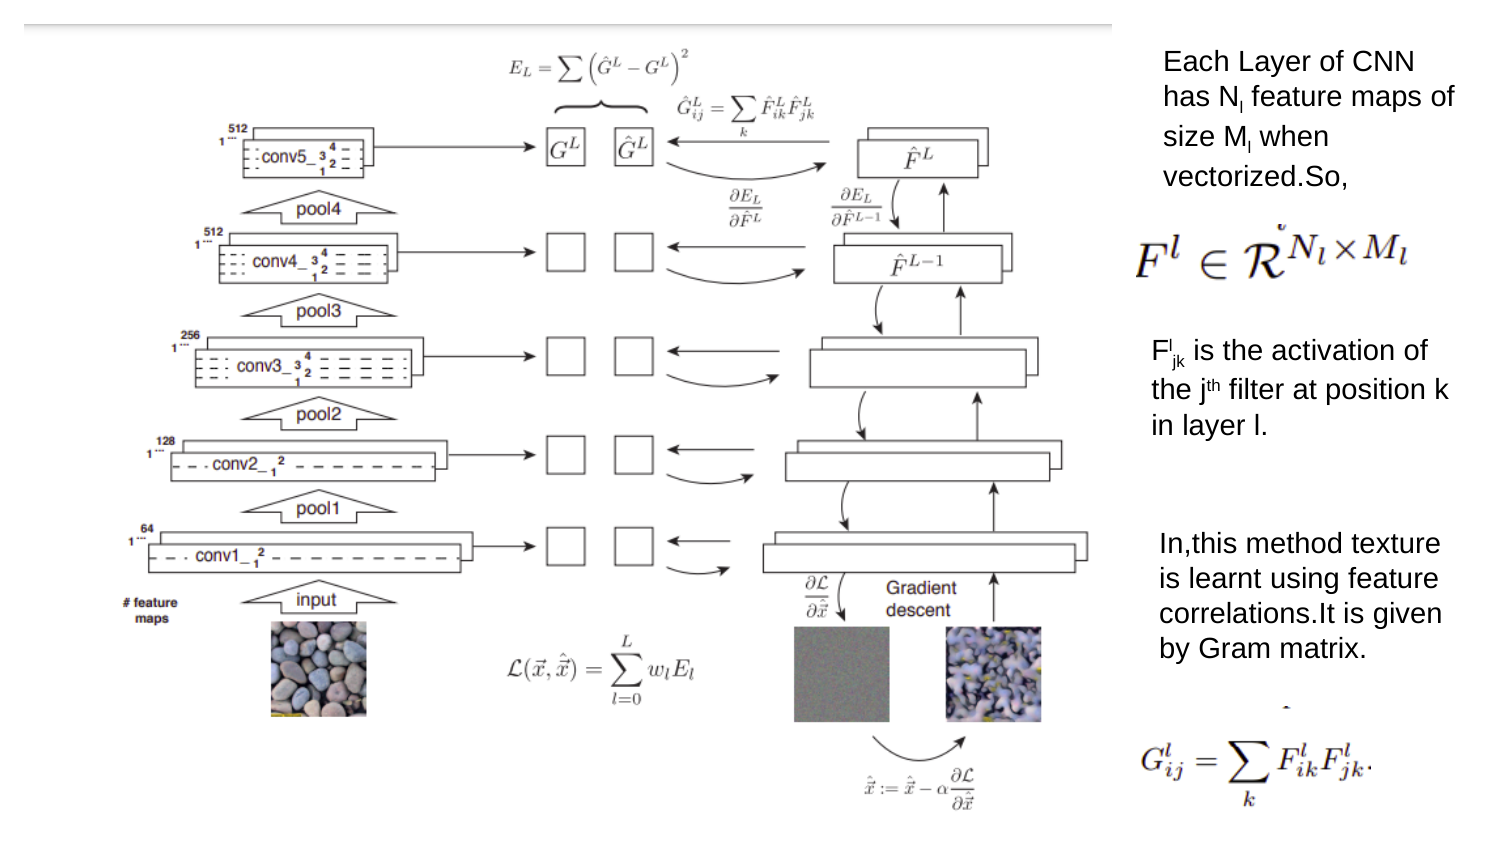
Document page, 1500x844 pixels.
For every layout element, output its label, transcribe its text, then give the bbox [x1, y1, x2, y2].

text_box Fljk is the activation of the jth filter at position k in layer l. [1136, 316, 1482, 456]
picture [1135, 706, 1371, 820]
picture [24, 24, 1112, 819]
picture [1135, 224, 1412, 294]
text_box Each Layer of CNN has Nl feature maps of size Ml when vectorized.So, [1148, 27, 1475, 207]
text_box In,this method texture is learnt using feature correlations.It is given by Gram matrix. [1144, 509, 1471, 680]
